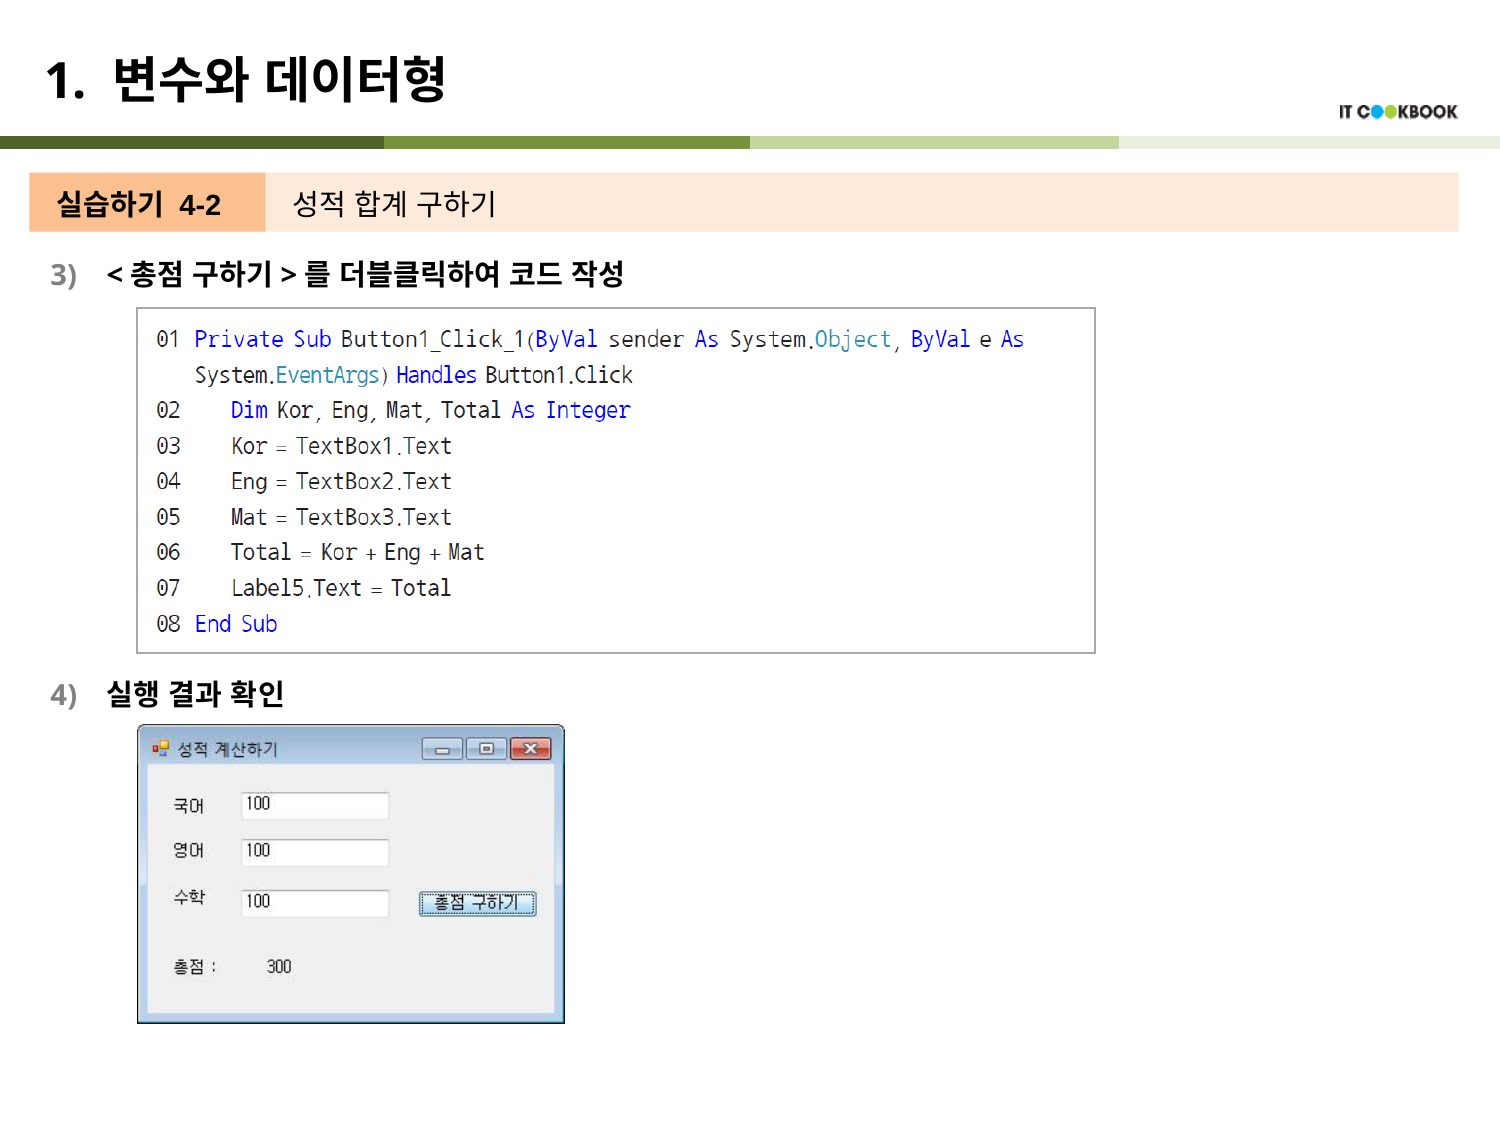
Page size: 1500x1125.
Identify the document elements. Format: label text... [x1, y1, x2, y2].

list <총점 구하기>를 더블클릭하여 코드 작성 실행 결과 확인 [35, 231, 1465, 1095]
text_box 성적 합계 구하기 [277, 144, 739, 263]
picture [126, 302, 1105, 658]
title 1. 변수와 데이터형 [29, 32, 1312, 124]
text_box 실습하기 4-2 [41, 144, 248, 263]
picture [136, 724, 565, 1024]
picture [1340, 105, 1459, 120]
